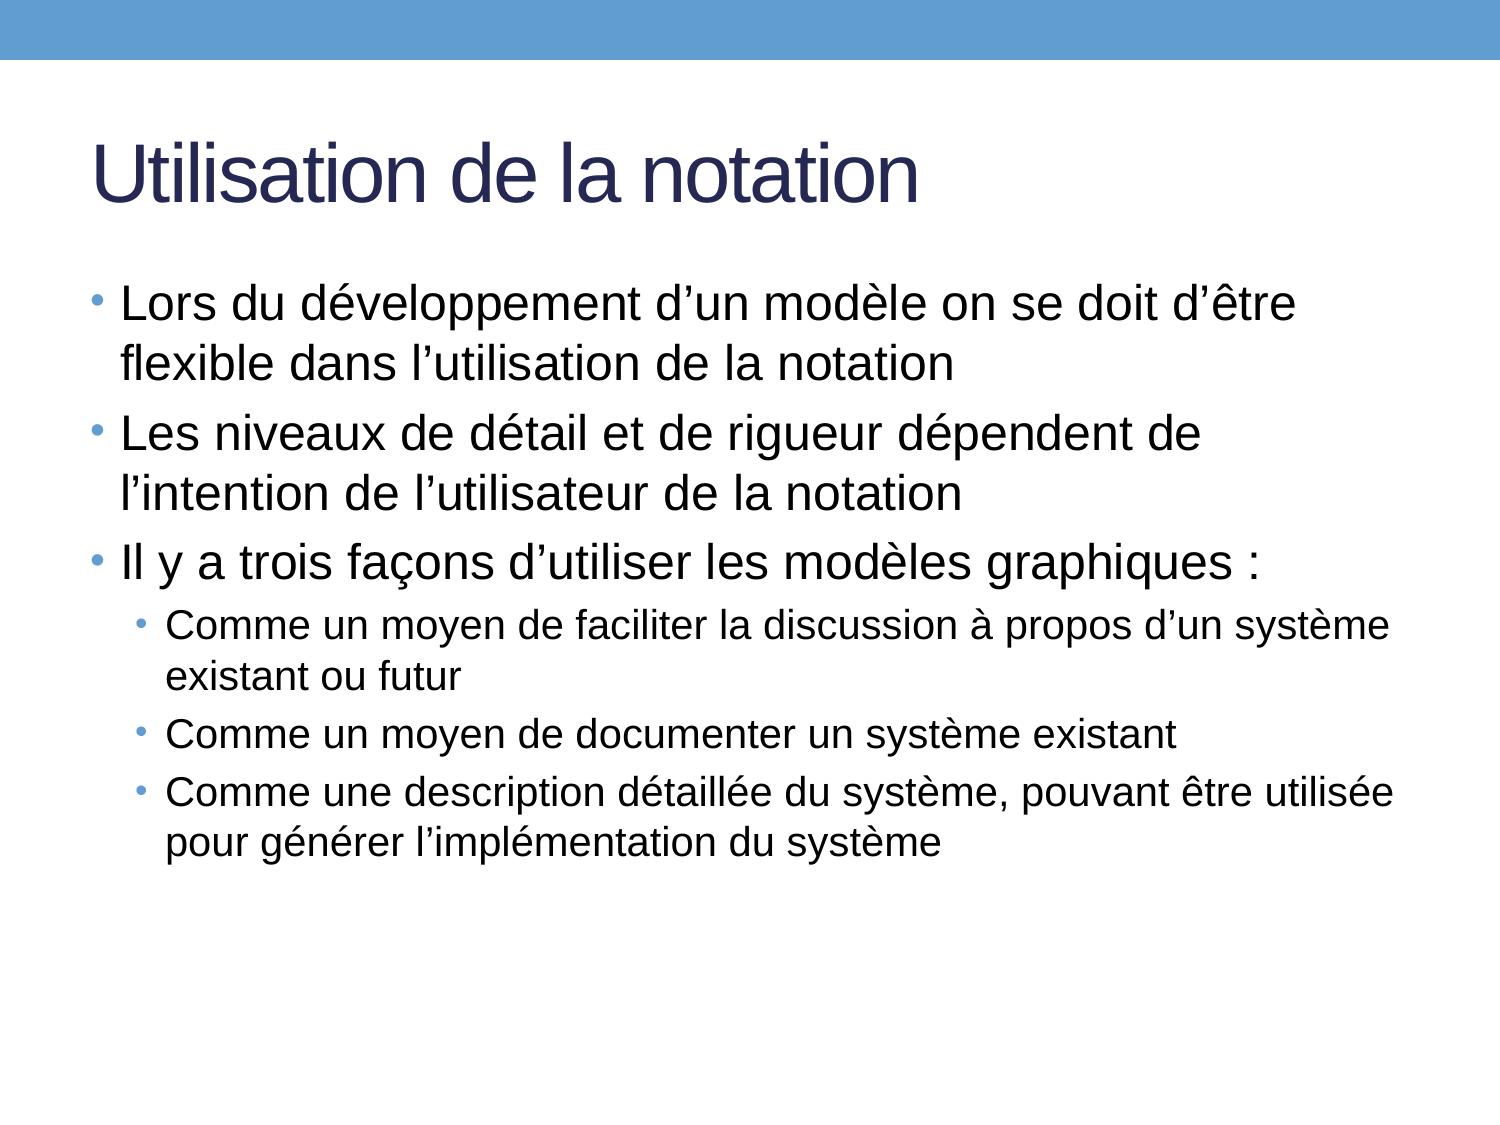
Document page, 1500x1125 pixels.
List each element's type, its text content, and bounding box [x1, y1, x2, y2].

title Utilisation de la notation [75, 87, 1425, 250]
list Lors du développement d’un modèle on se doit d’être flexible dans l’utilisation de la notation Les niveaux de détail et de rigueur dépendent de l’intention de l’utilisateur de la notation Il y a trois façons d’utiliser les modèles graphiques : Comme un moyen de faciliter la discussion à propos d’un système existant ou futur Comme un moyen de documenter un système existant Comme une description détaillée du système, pouvant être utilisée pour générer l’implémentation du système [75, 262, 1425, 1063]
